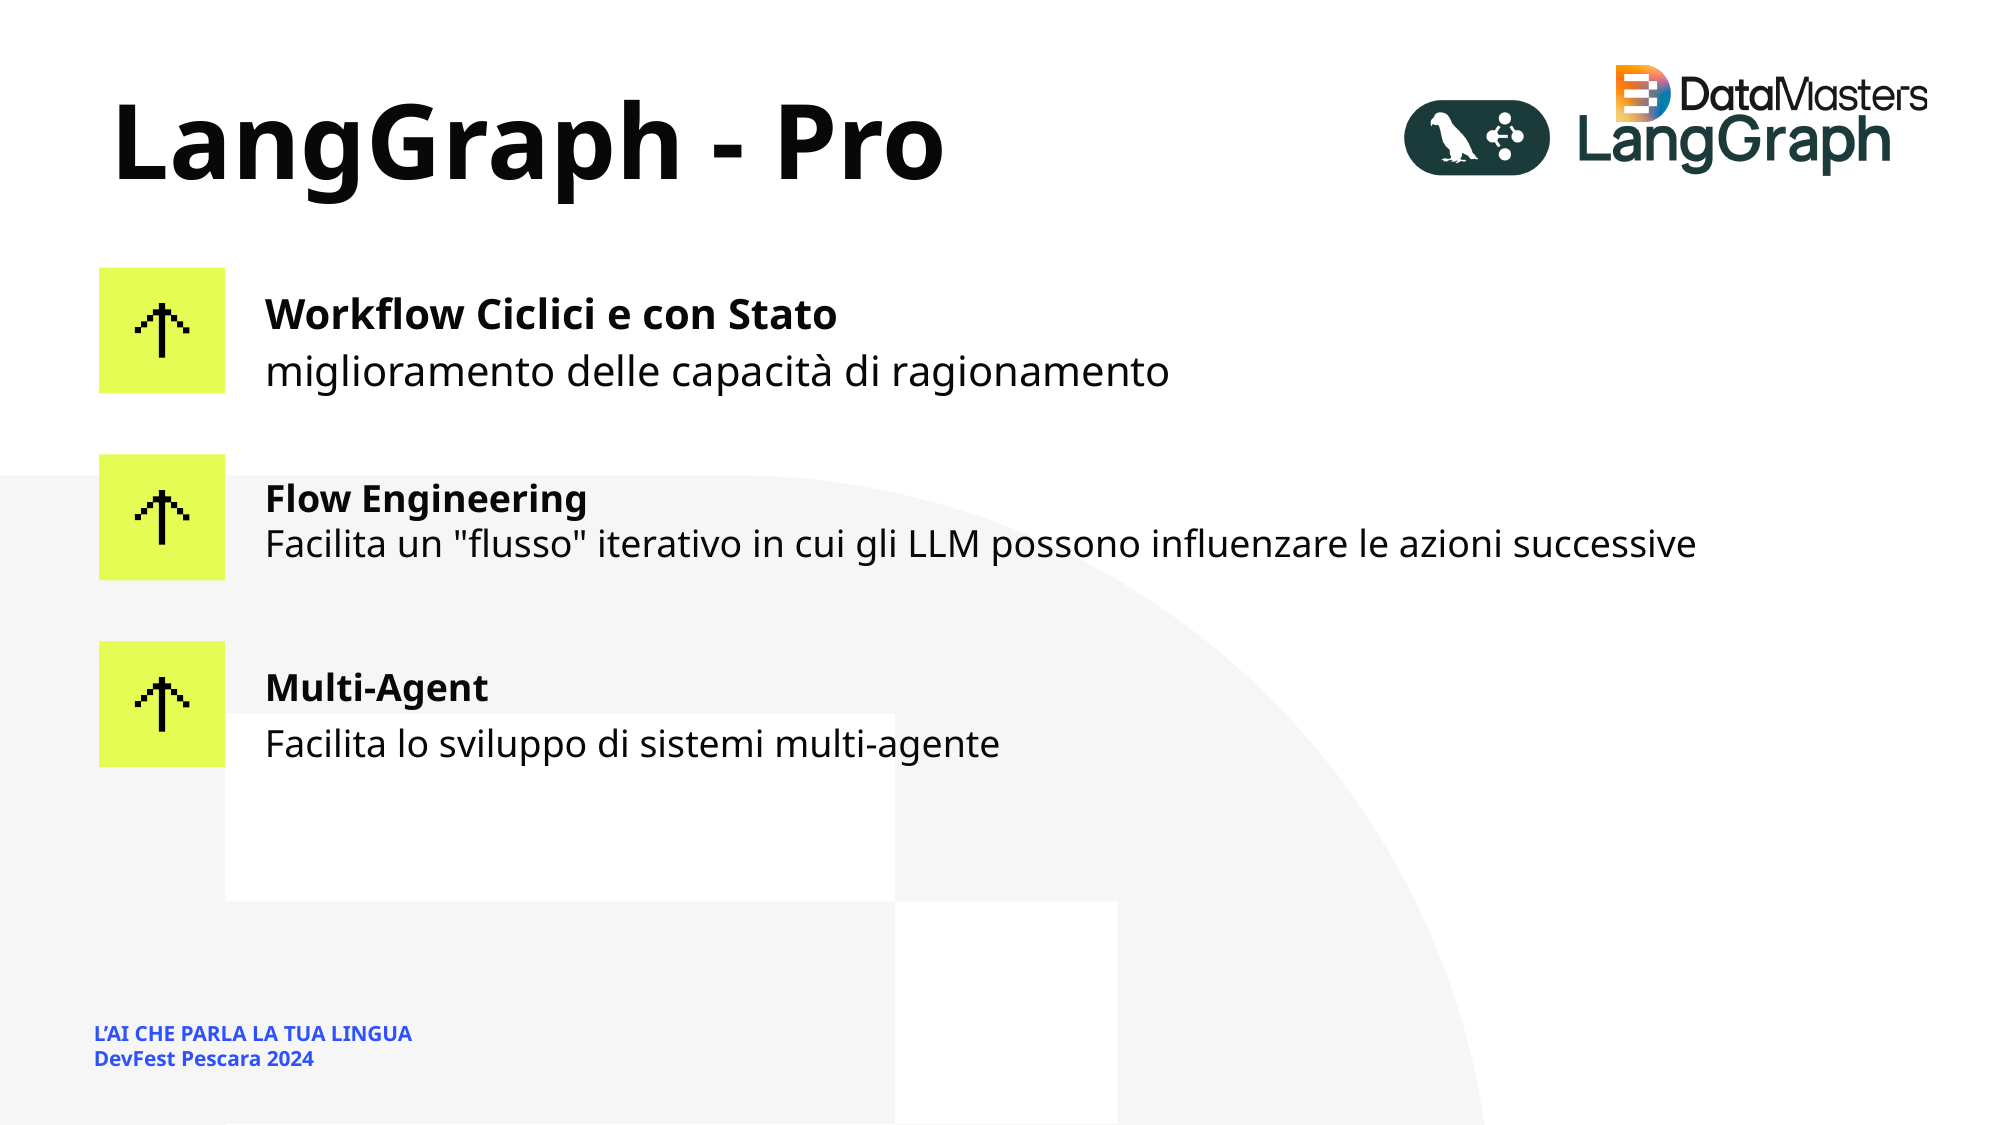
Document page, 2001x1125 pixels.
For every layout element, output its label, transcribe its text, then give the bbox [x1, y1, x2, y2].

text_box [98, 640, 226, 768]
title LangGraph - Pro [95, 82, 1405, 209]
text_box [98, 453, 226, 581]
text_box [98, 266, 226, 394]
picture [1404, 65, 1928, 176]
list Workflow Ciclici e con Stato miglioramento delle capacità di ragionamento [250, 274, 1617, 389]
text_box Multi-Agent Facilita lo sviluppo di sistemi multi-agente [250, 645, 1327, 773]
text_box Flow Engineering Facilita un "flusso" iterativo in cui gli LLM possono influenzare le azioni successive [250, 467, 1736, 572]
